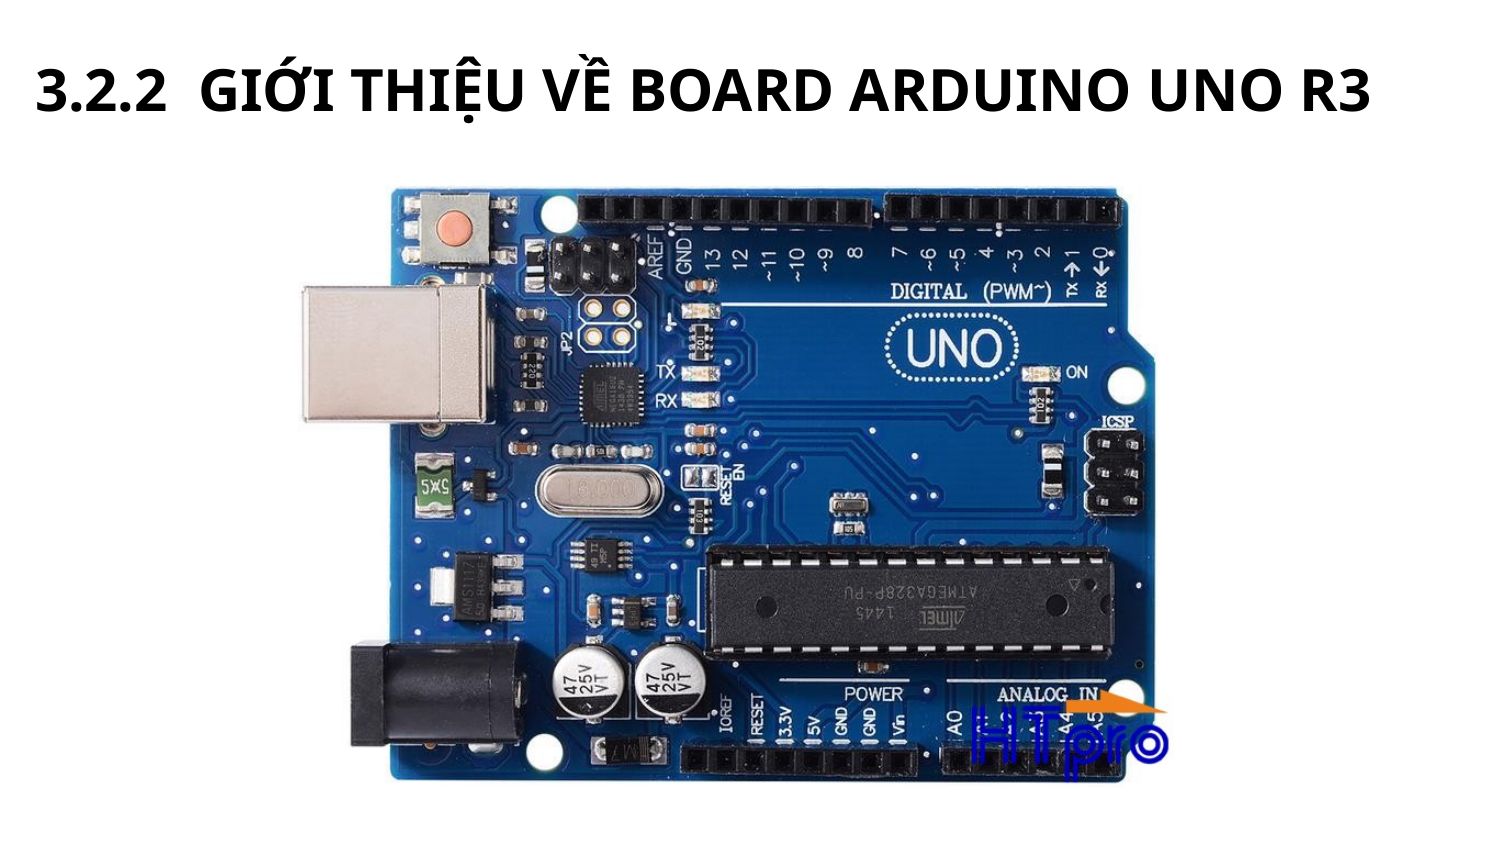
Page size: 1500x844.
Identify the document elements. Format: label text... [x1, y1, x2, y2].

text_box 3.2.2 GIỚI THIỆU VỀ BOARD ARDUINO UNO R3 [20, 45, 1387, 271]
picture [298, 185, 1175, 788]
